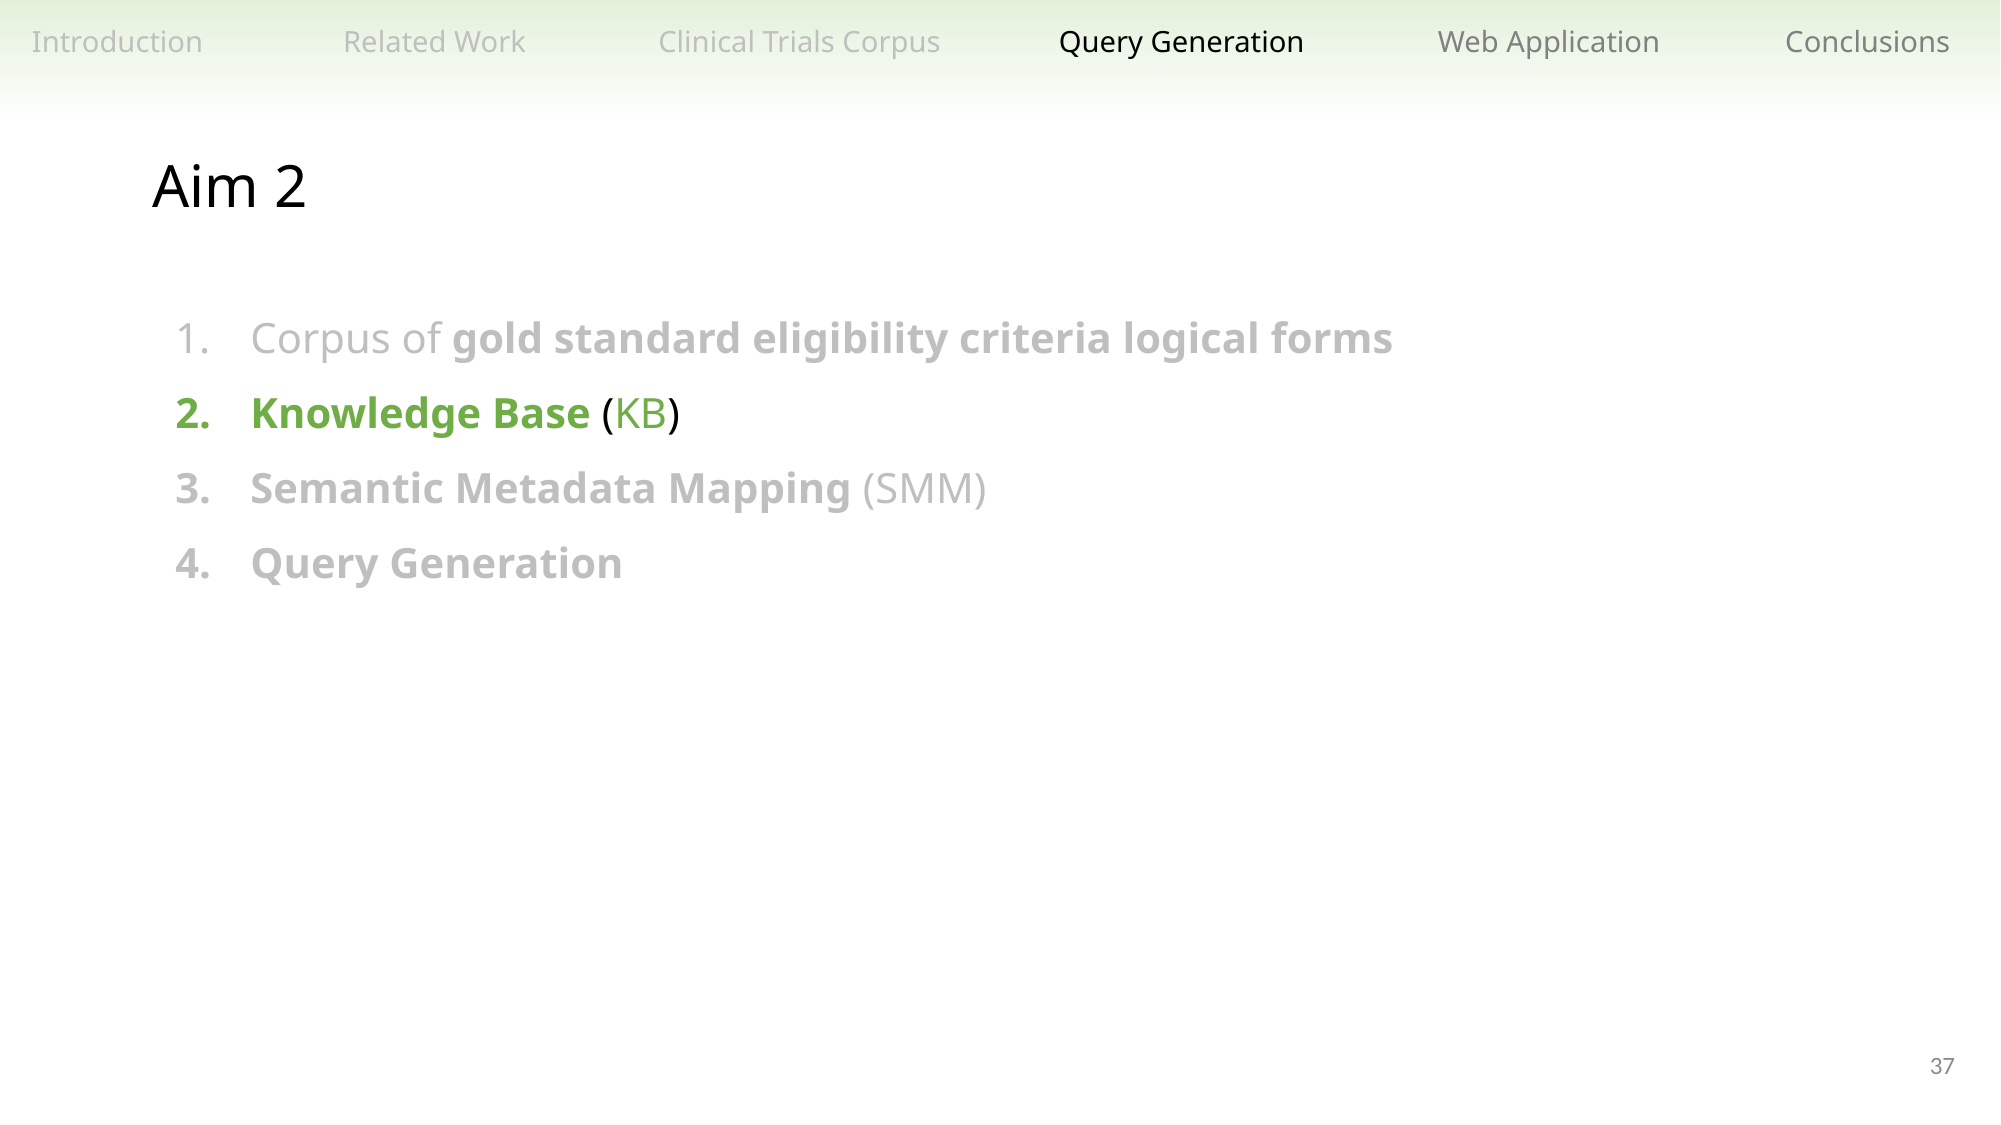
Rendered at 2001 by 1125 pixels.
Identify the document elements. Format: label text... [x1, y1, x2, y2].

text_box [24, 15, 1963, 67]
slide_number 37 [1520, 1035, 1971, 1096]
text_box Corpus of gold standard eligibility criteria logical forms Knowledge Base (KB) Semantic Metadata Mapping (SMM) Query Generation [160, 303, 1459, 669]
text_box Aim 2 [137, 141, 801, 227]
